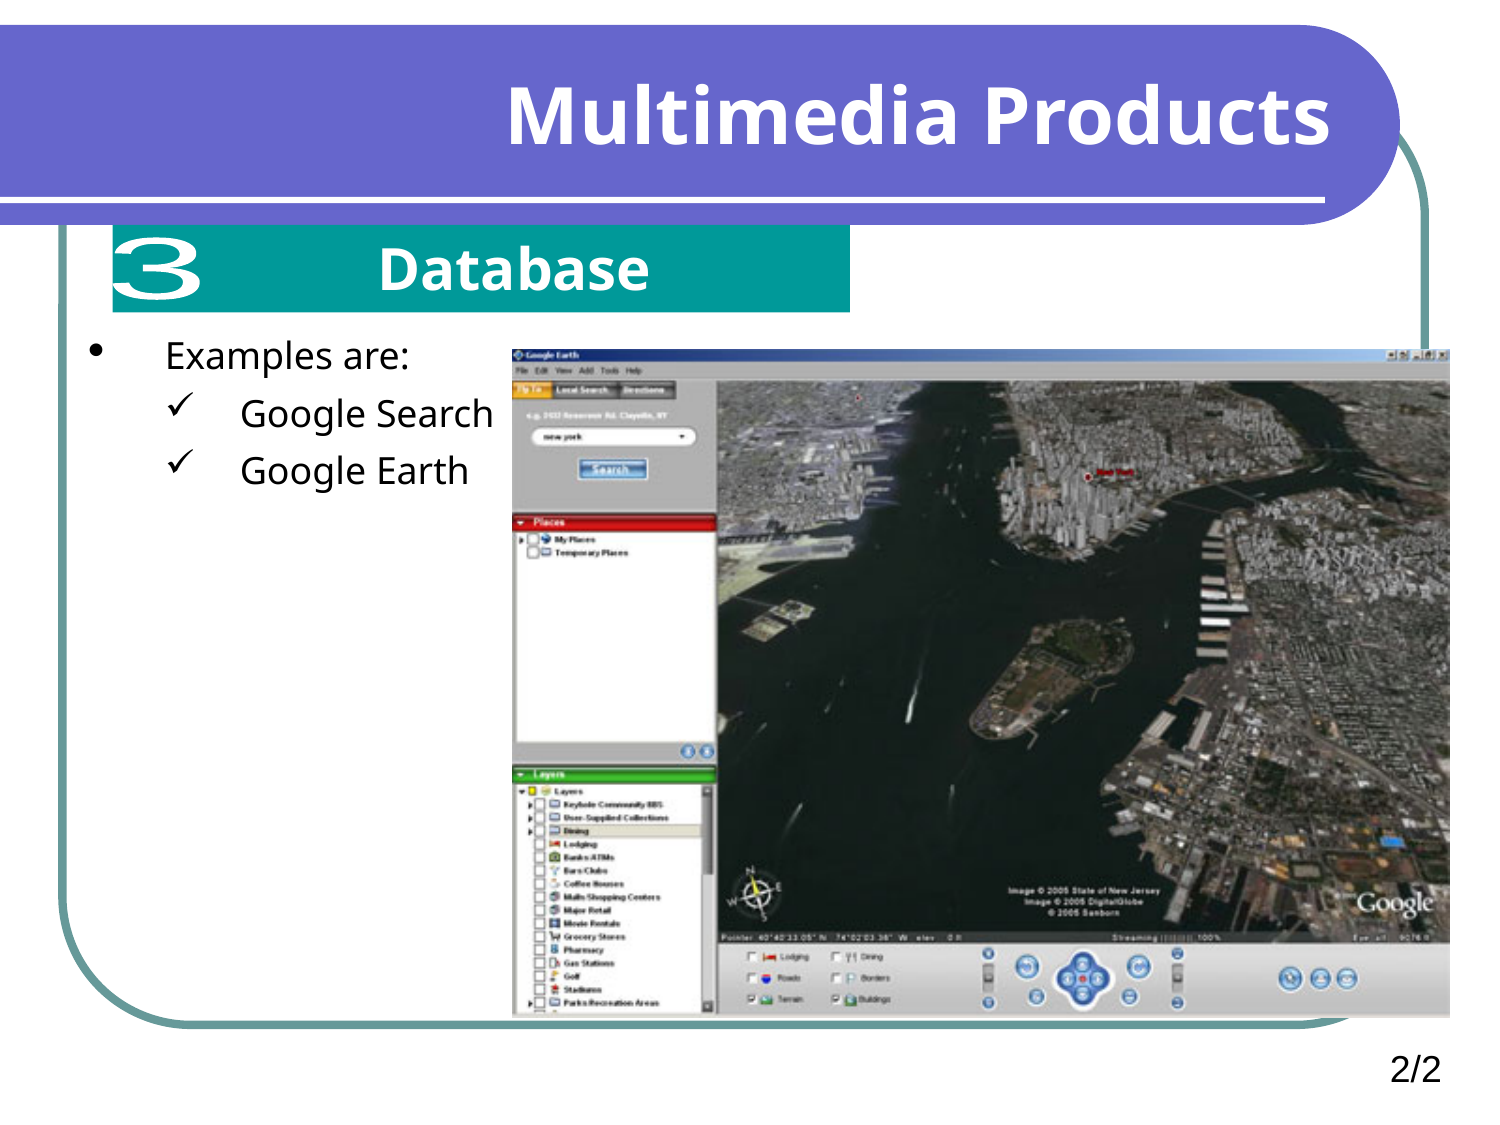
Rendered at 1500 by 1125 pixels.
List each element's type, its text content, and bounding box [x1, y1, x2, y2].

text_box Examples are: Google Search Google Earth [75, 324, 1375, 500]
picture [512, 349, 1450, 1018]
text_box 2/2 [1375, 1037, 1457, 1098]
title Multimedia Products [32, 37, 1347, 188]
list Database Products [112, 224, 850, 313]
